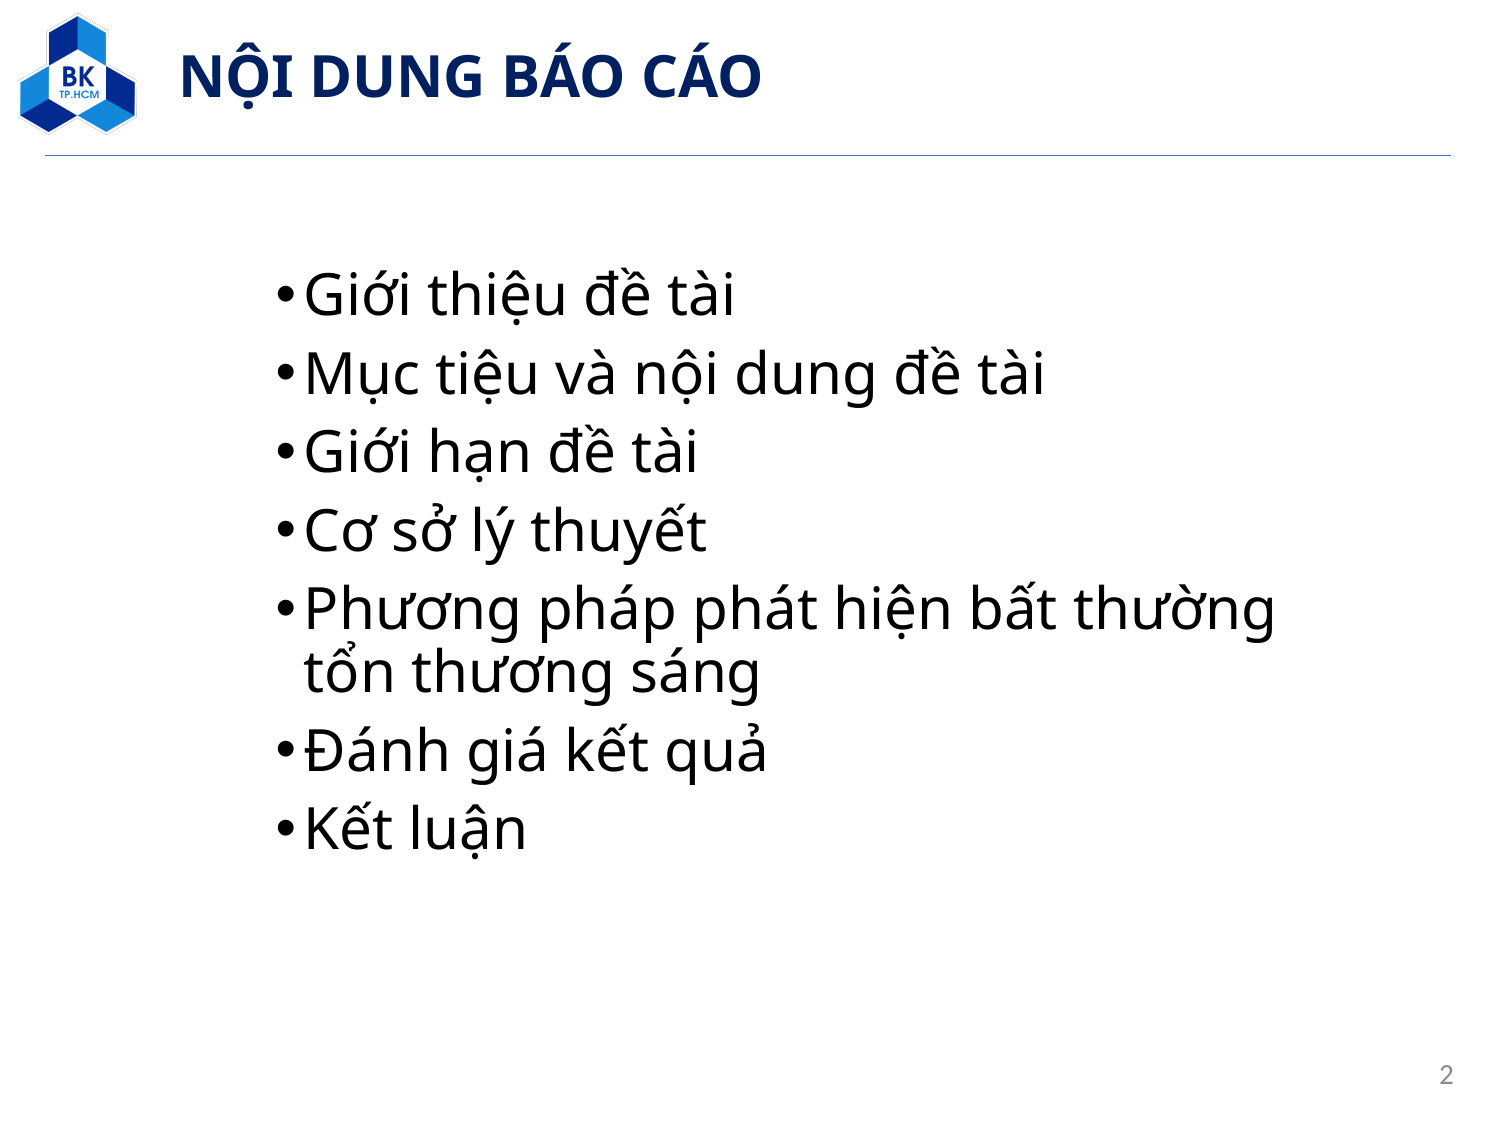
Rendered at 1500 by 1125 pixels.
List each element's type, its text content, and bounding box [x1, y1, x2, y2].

title NỘI DUNG BÁO CÁO [163, 39, 1441, 141]
picture [18, 13, 137, 135]
list Giới thiệu đề tài Mục tiệu và nội dung đề tài Giới hạn đề tài Cơ sở lý thuyết Phương pháp phát hiện bất thường tổn thương sáng Đánh giá kết quả Kết luận [260, 258, 1343, 1103]
slide_number 2 [1394, 1042, 1469, 1103]
